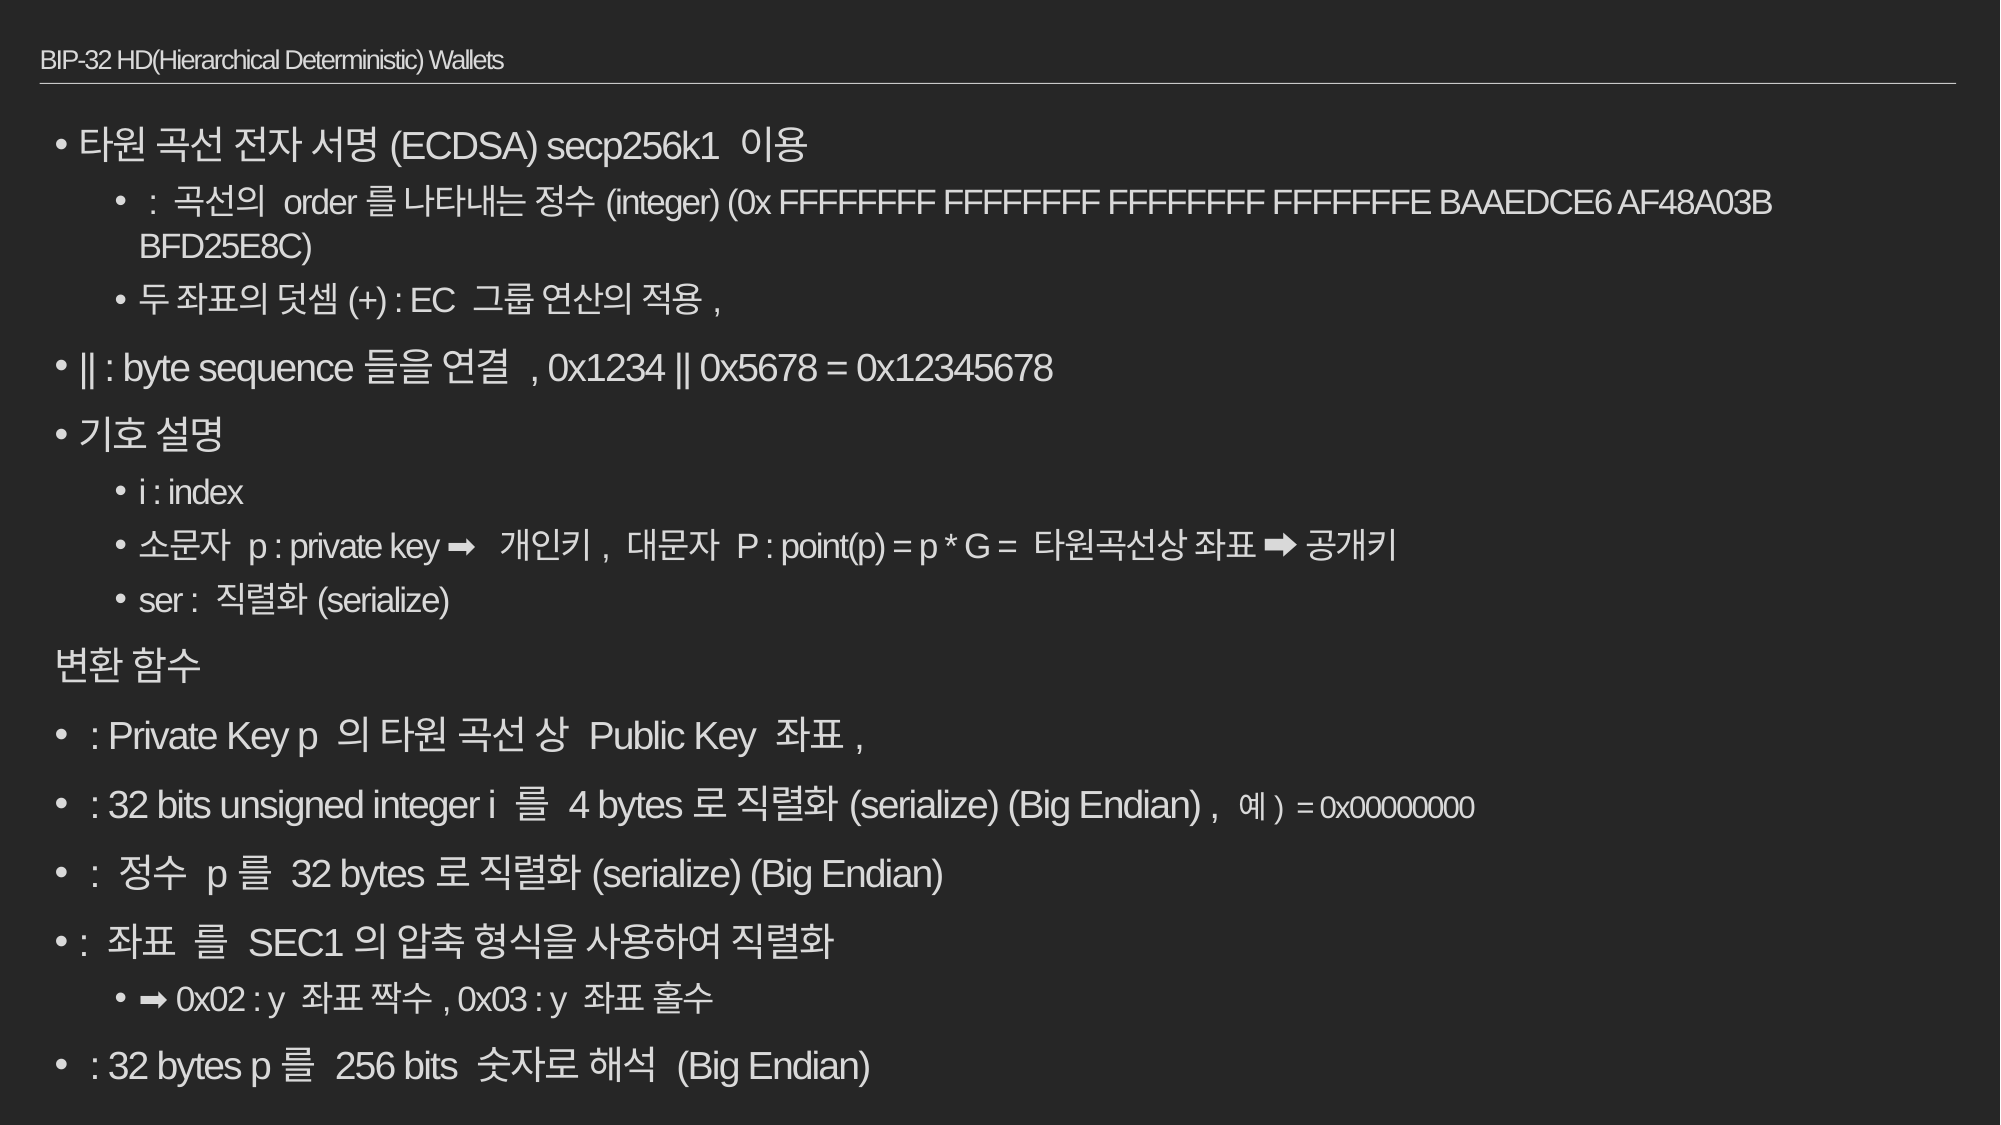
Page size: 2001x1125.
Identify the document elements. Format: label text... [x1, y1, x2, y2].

title BIP-32 HD(Hierarchical Deterministic) Wallets [39, 31, 1961, 84]
